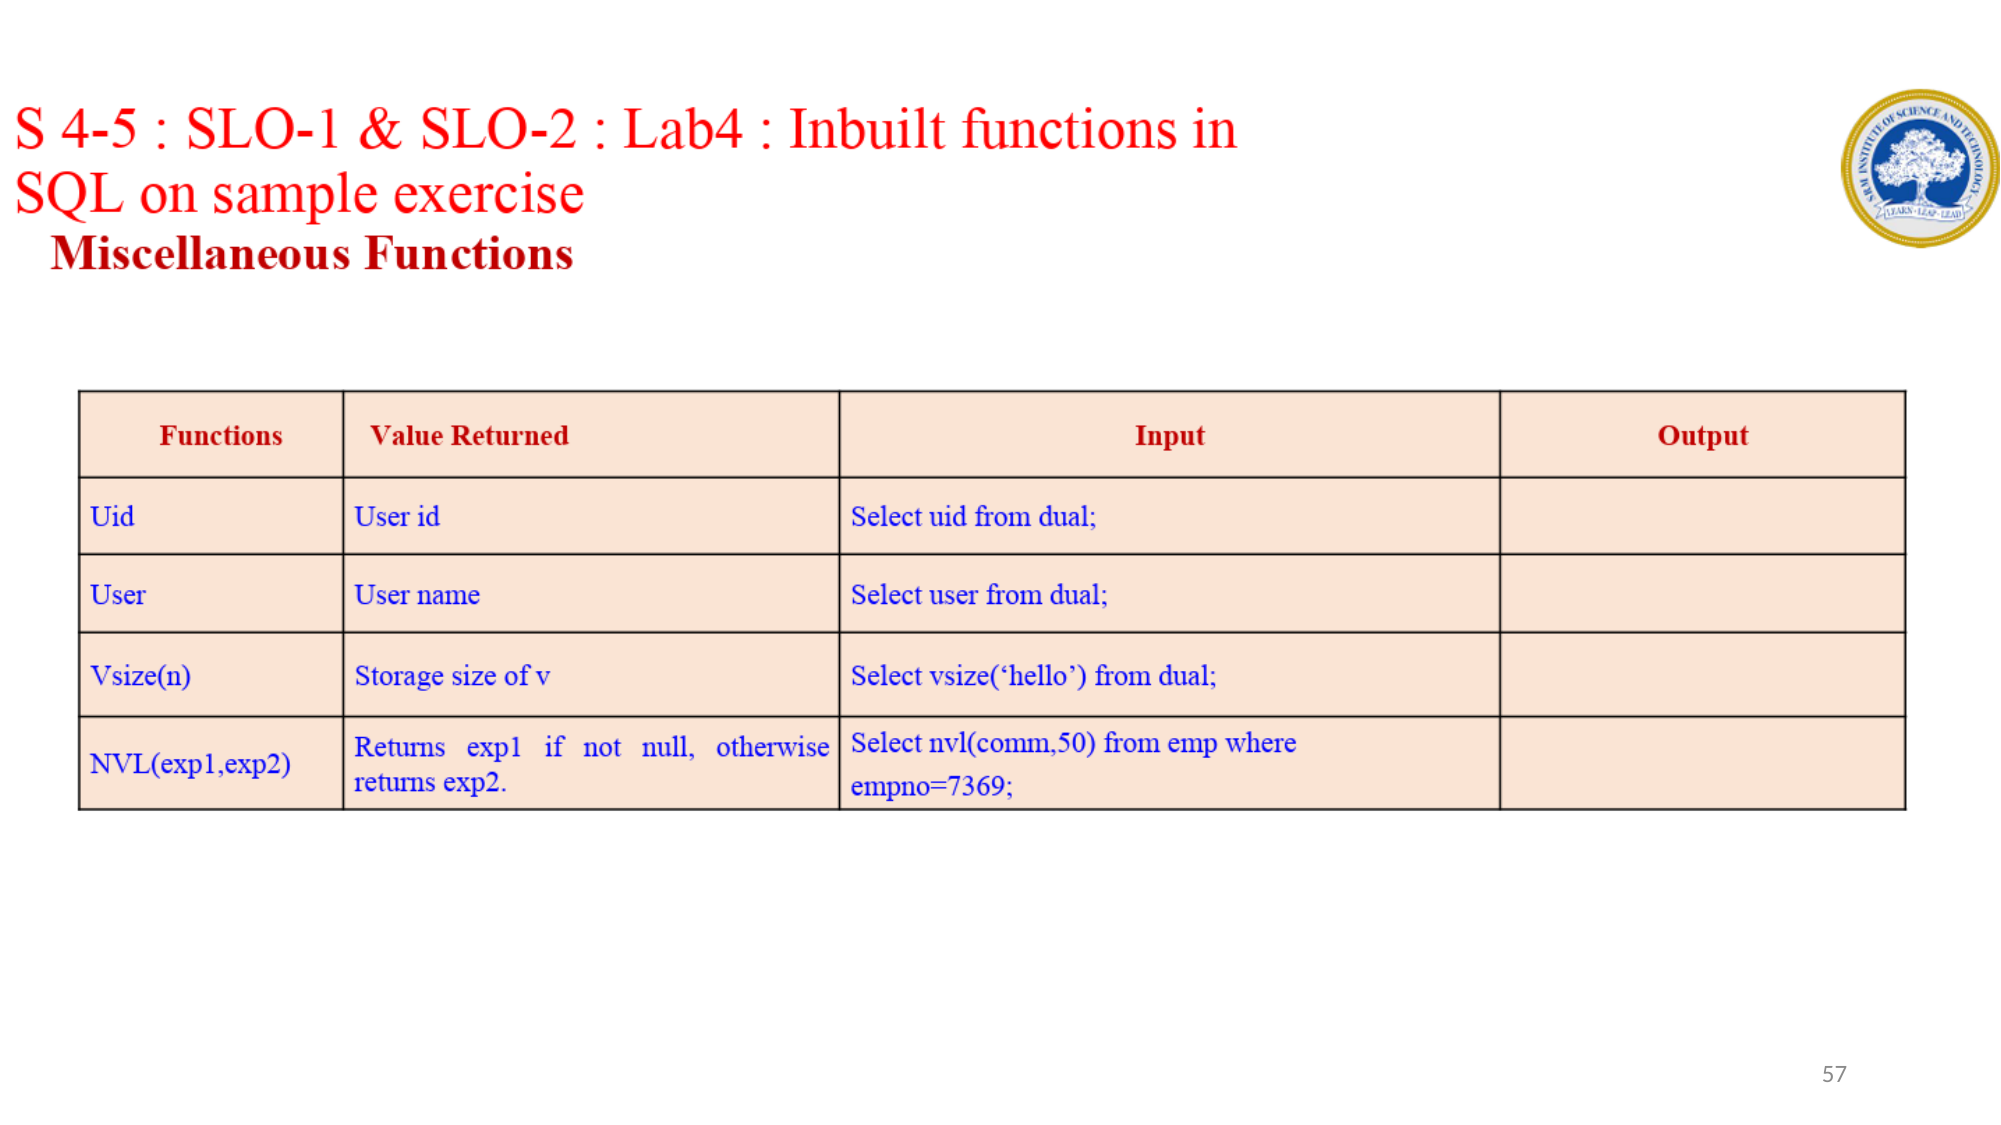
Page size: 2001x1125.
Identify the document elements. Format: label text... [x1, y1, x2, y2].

picture [0, 85, 2000, 1040]
slide_number 57 [1412, 1042, 1863, 1103]
